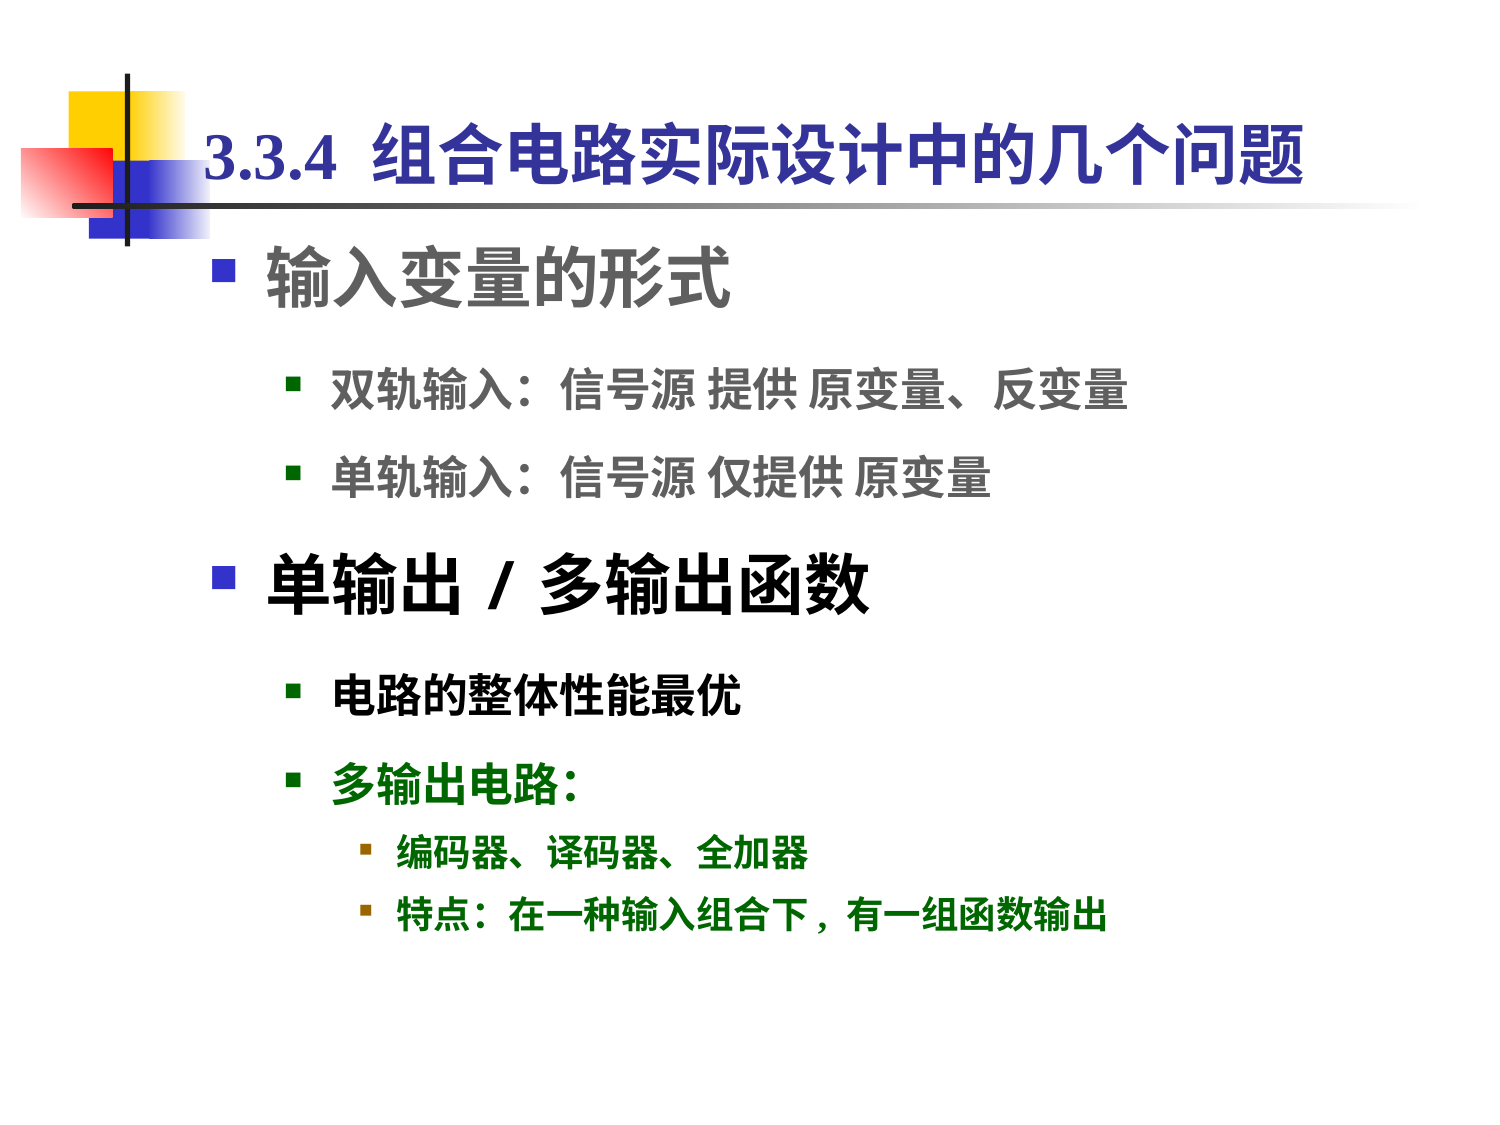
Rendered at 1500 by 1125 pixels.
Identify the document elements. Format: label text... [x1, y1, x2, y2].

title 3.3.4 组合电路实际设计中的几个问题 [188, 12, 1468, 200]
list 输入变量的形式 双轨输入：信号源 提供 原变量、反变量 单轨输入：信号源 仅提供 原变量 单输出/多输出函数 电路的整体性能最优 多输出电路： 编码器、译码器、全加器 特点：在一种输入组合下, 有一组函数输出 [193, 212, 1338, 1013]
